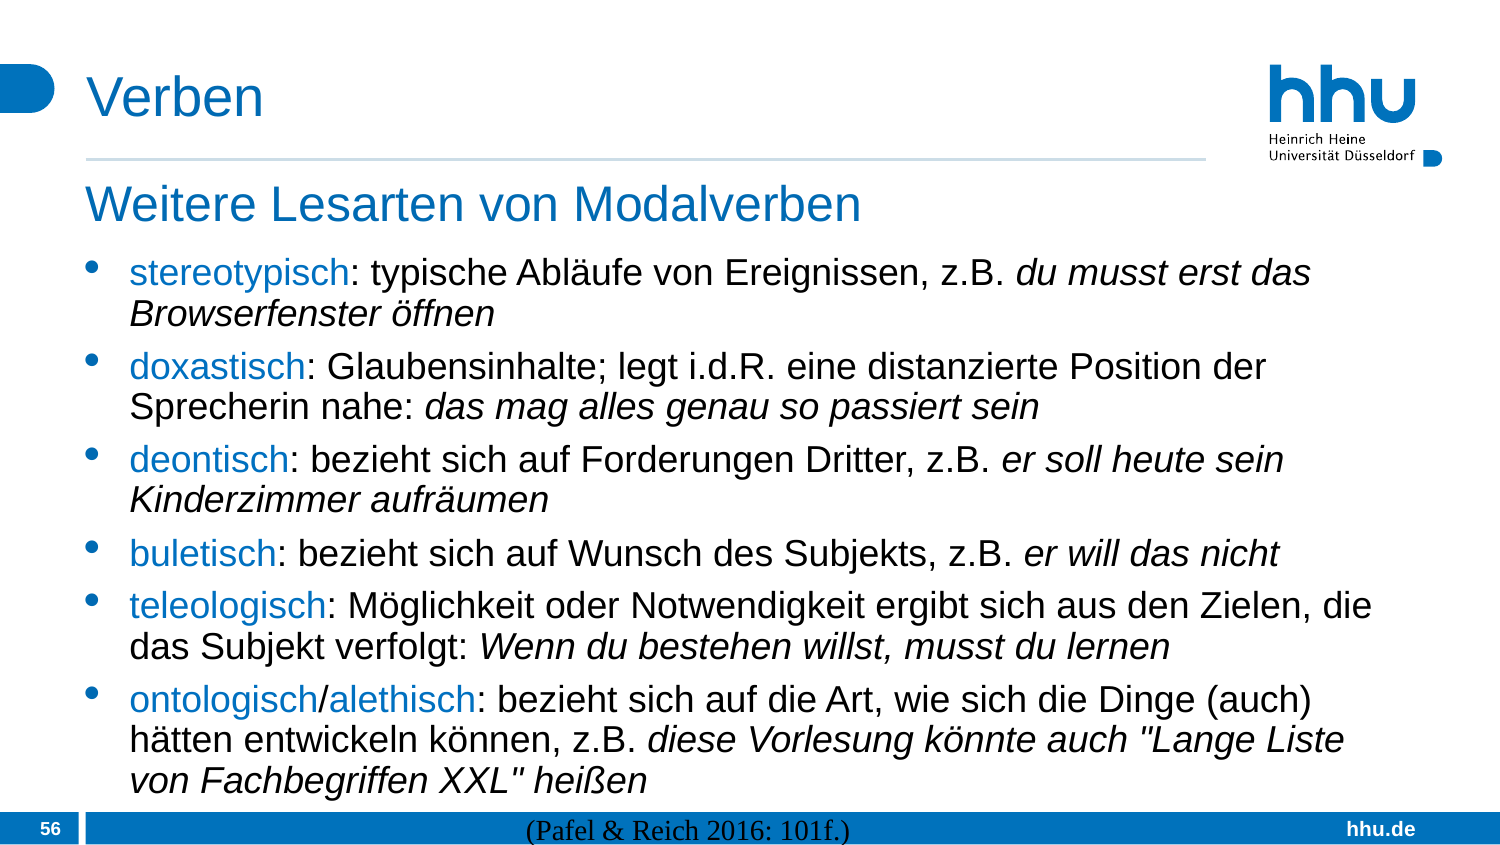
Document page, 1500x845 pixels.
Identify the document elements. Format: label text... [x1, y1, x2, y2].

title Verben [86, 54, 1207, 129]
list stereotypisch: typische Abläufe von Ereignissen, z.B. du musst erst das Browserfenster öffnen doxastisch: Glaubensinhalte; legt i.d.R. eine distanzierte Position der Sprecherin nahe: das mag alles genau so passiert sein deontisch: bezieht sich auf Forderungen Dritter, z.B. er soll heute sein Kinderzimmer aufräumen buletisch: bezieht sich auf Wunsch des Subjekts, z.B. er will das nicht teleologisch: Möglichkeit oder Notwendigkeit ergibt sich aus den Zielen, die das Subjekt verfolgt: Wenn du bestehen willst, musst du lernen ontologisch/alethisch: bezieht sich auf die Art, wie sich die Dinge (auch) hätten entwickeln können, z.B. diese Vorlesung könnte auch "Lange Liste von Fachbegriffen XXL" heißen [85, 241, 1415, 785]
slide_number 56 [5, 816, 62, 841]
footer (Pafel & Reich 2016: 101f.) [103, 816, 1273, 841]
list Weitere Lesarten von Modalverben [85, 178, 1415, 232]
